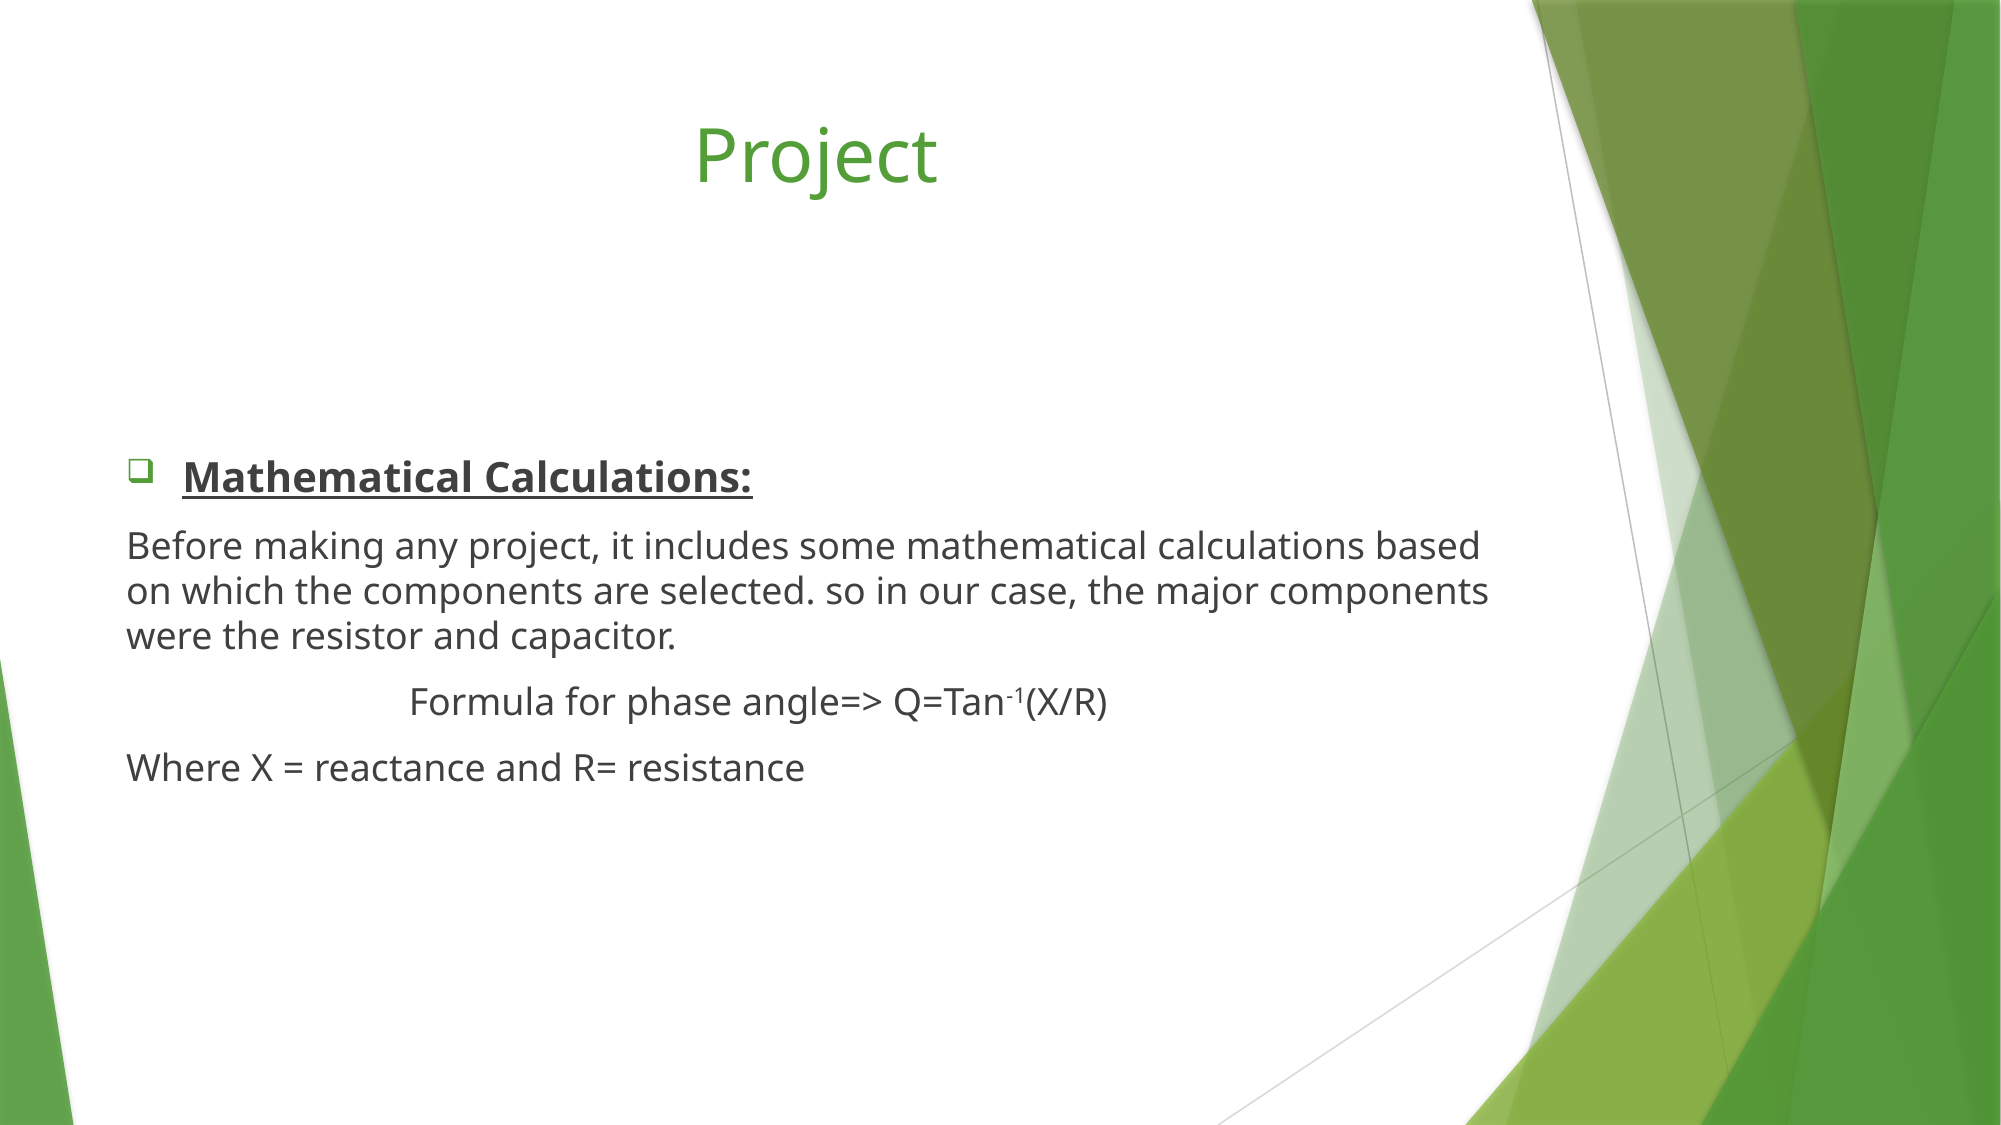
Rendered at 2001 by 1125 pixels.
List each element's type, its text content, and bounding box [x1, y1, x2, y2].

title Project [111, 99, 1522, 317]
list Mathematical Calculations: Before making any project, it includes some mathematical calculations based on which the components are selected. so in our case, the major components were the resistor and capacitor. Formula for phase angle=> Q=Tan-1(X/R) Where X = reactance and R= resistance [111, 443, 1522, 992]
